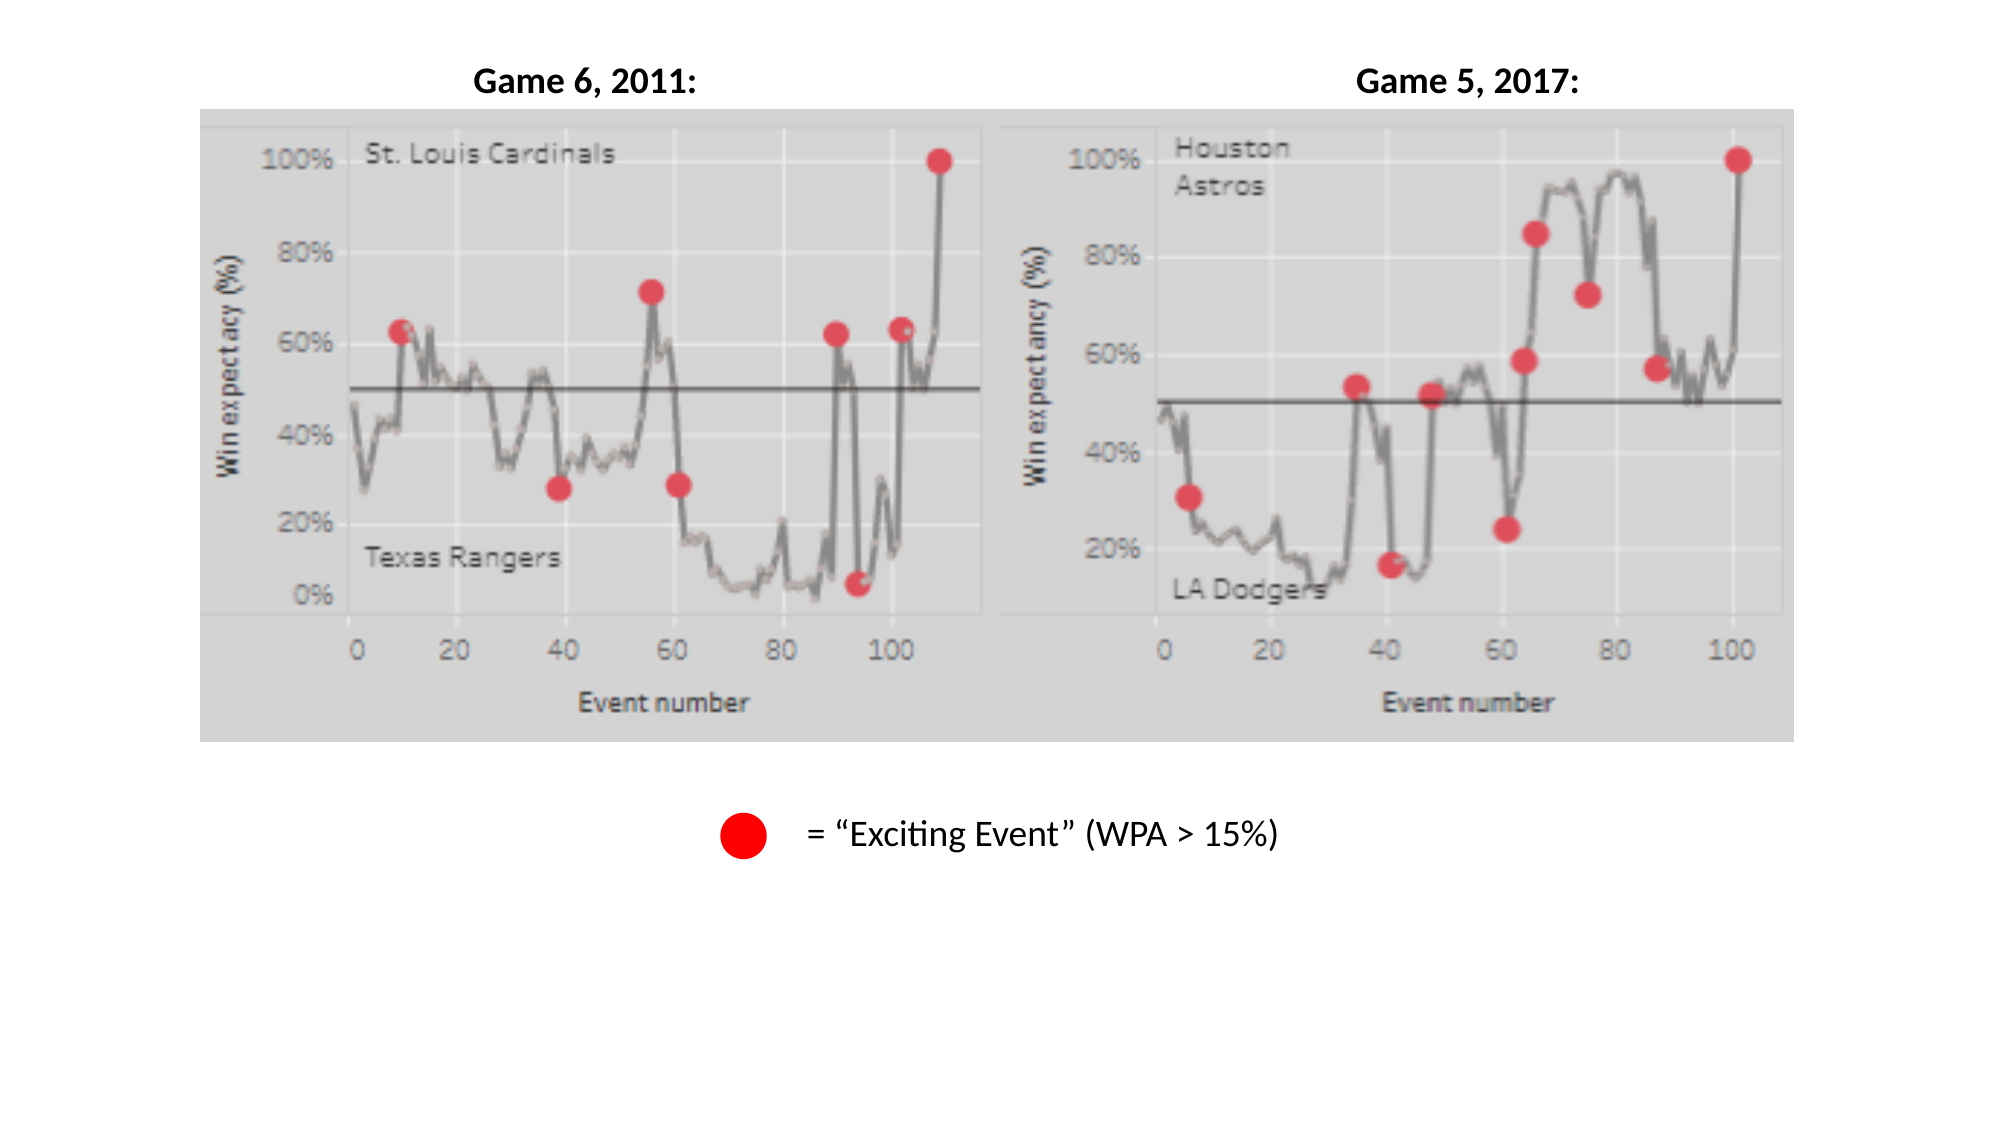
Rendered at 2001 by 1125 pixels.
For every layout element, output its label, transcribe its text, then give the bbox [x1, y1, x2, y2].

text_box [720, 812, 767, 860]
text_box Game 5, 2017: [1341, 48, 1604, 108]
text_box Game 6, 2011: [458, 48, 721, 108]
picture [200, 108, 1794, 742]
text_box = “Exciting Event” (WPA > 15%) [783, 802, 1295, 862]
